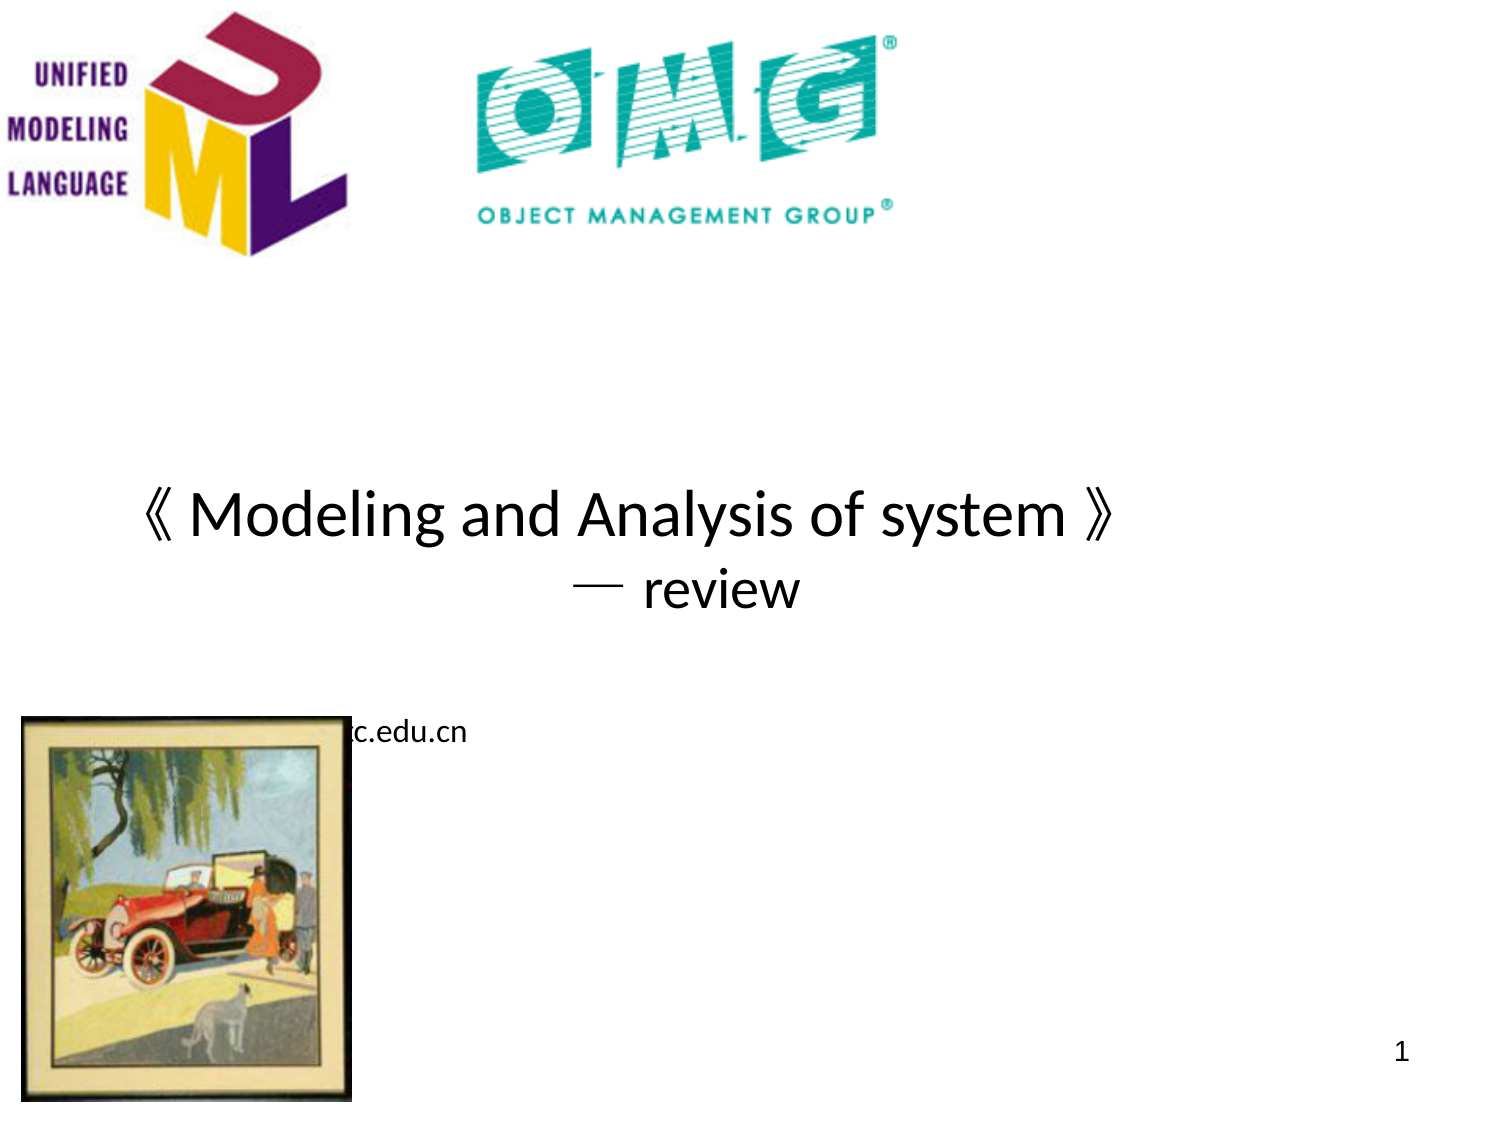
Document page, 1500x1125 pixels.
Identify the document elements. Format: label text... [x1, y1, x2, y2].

picture [21, 715, 352, 1103]
title 《Modeling and Analysis of system》 —review chenbo2008@ustc.edu.cn [100, 349, 1376, 870]
slide_number 1 [1074, 1024, 1426, 1103]
picture [5, 6, 352, 261]
picture [466, 30, 903, 232]
